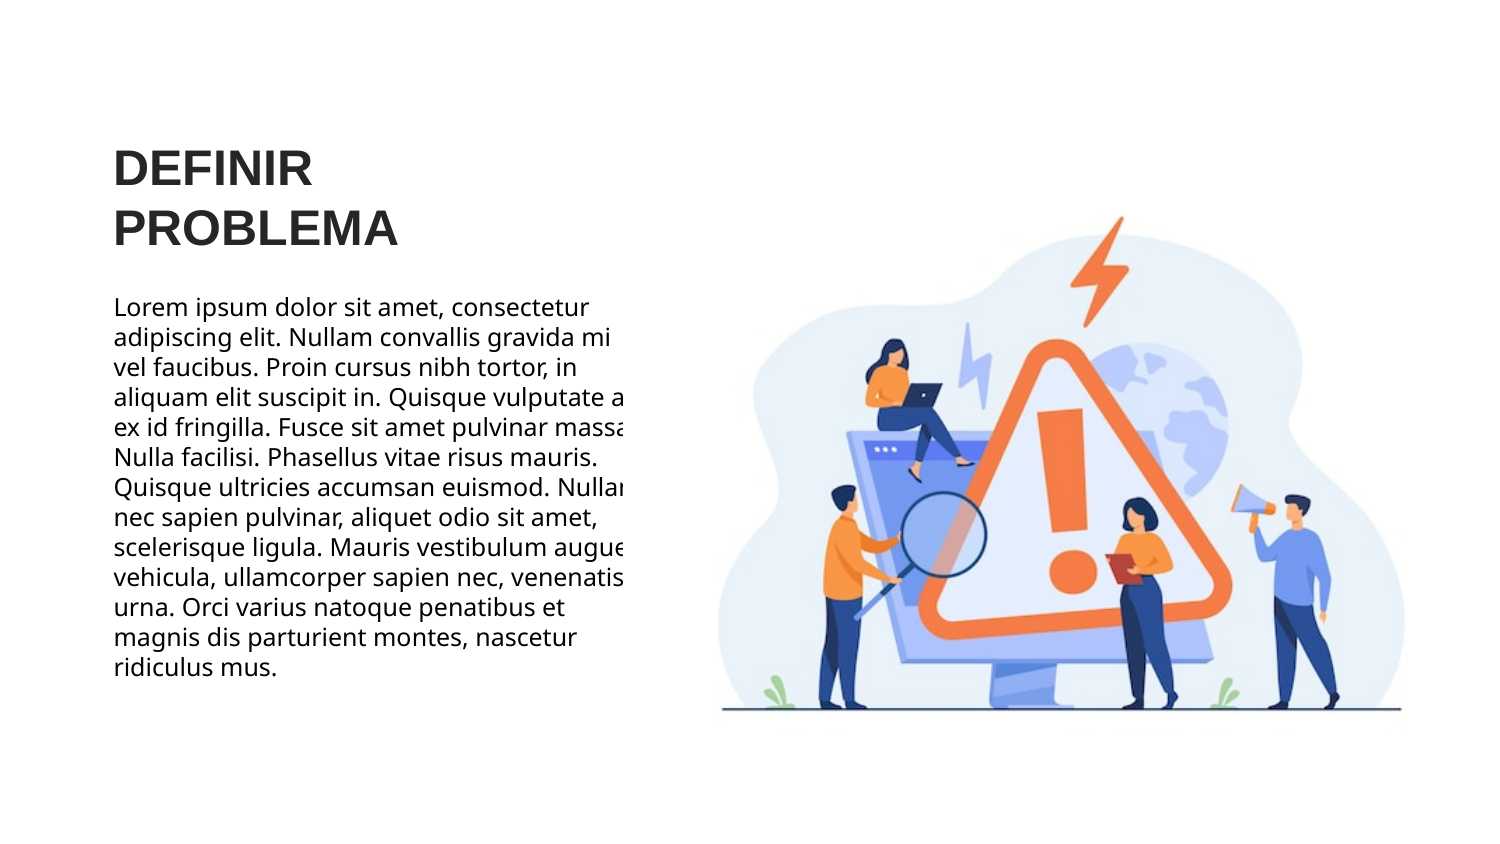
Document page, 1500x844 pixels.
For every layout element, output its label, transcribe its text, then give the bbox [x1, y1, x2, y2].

text_box DEFINIR PROBLEMA [98, 127, 585, 263]
text_box Lorem ipsum dolor sit amet, consectetur adipiscing elit. Nullam convallis gravida mi vel faucibus. Proin cursus nibh tortor, in aliquam elit suscipit in. Quisque vulputate at ex id fringilla. Fusce sit amet pulvinar massa. Nulla facilisi. Phasellus vitae risus mauris. Quisque ultricies accumsan euismod. Nullam nec sapien pulvinar, aliquet odio sit amet, scelerisque ligula. Mauris vestibulum augue vehicula, ullamcorper sapien nec, venenatis urna. Orci varius natoque penatibus et magnis dis parturient montes, nascetur ridiculus mus. [98, 284, 618, 689]
picture [623, 172, 1500, 757]
